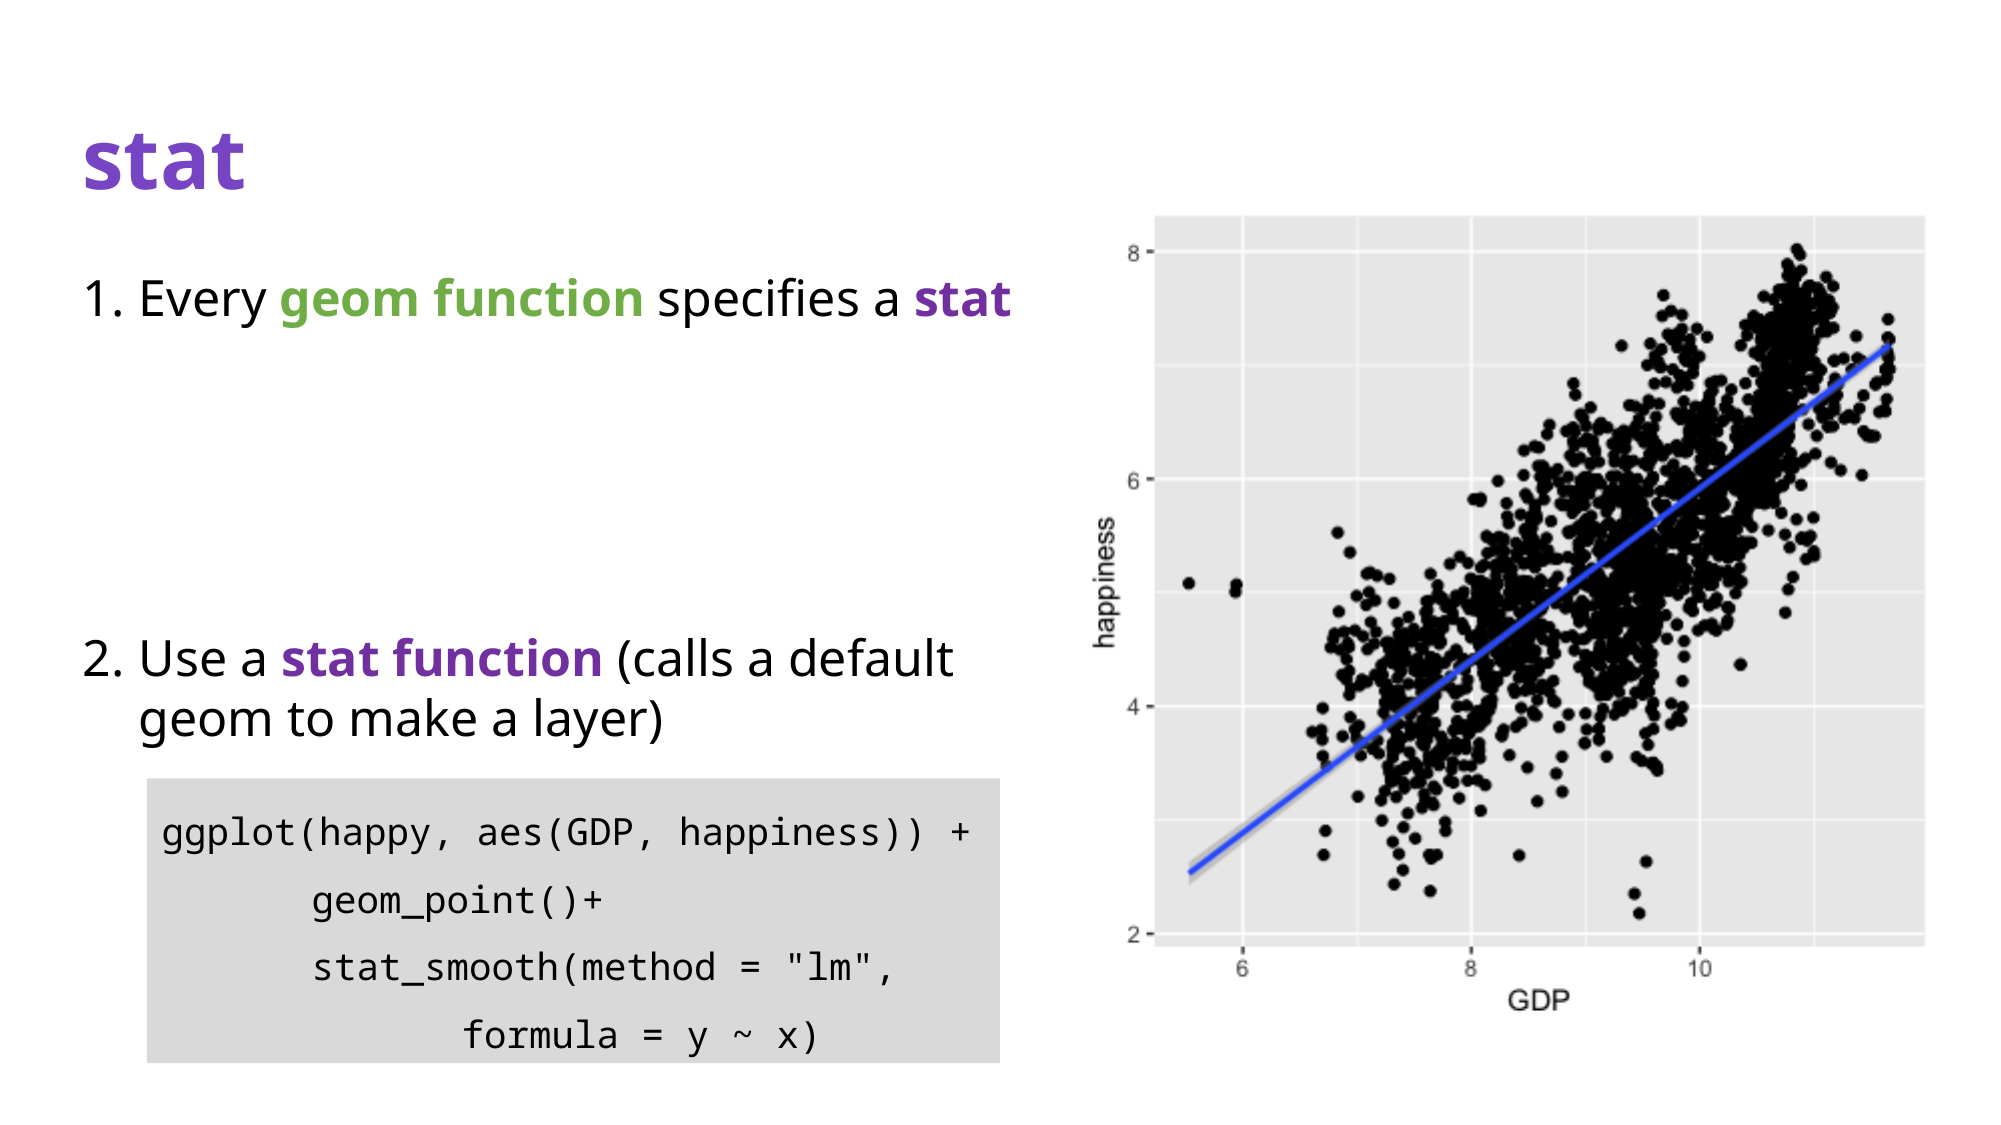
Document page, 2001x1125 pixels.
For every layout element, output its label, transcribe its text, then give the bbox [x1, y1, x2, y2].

text_box stat Every geom function specifies a stat Use a stat function (calls a default geom to make a layer) [67, 98, 1046, 919]
picture [1079, 202, 1940, 1032]
text_box ggplot(happy, aes(GDP, happiness)) + geom_point()+ stat_smooth(method = "lm", formula = y ~ x) [146, 778, 1000, 1064]
